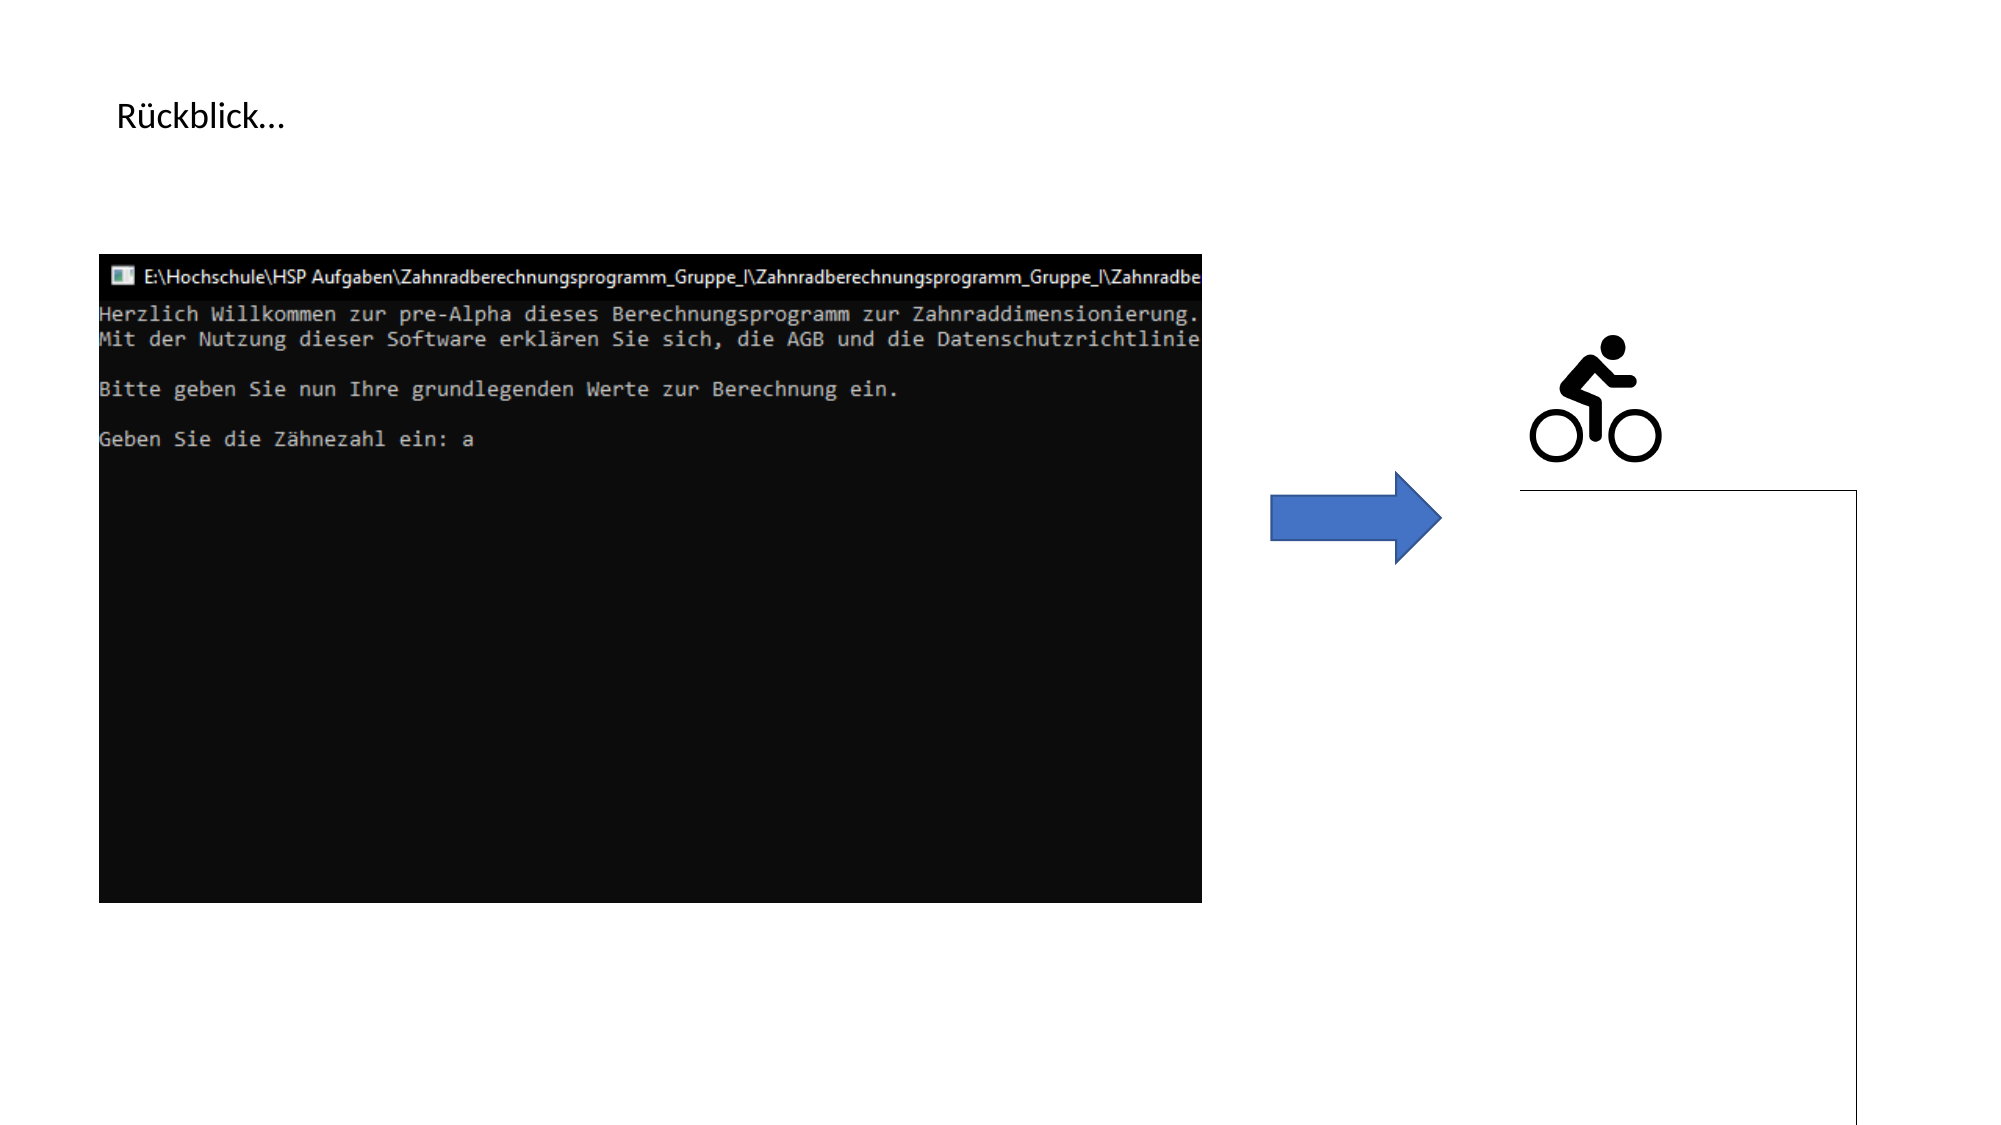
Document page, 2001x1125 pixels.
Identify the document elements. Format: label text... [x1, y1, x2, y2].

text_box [1520, 490, 2000, 1125]
text_box [1270, 470, 1443, 565]
picture [1520, 323, 1671, 474]
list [99, 254, 1202, 903]
text_box Rückblick… [101, 84, 300, 144]
